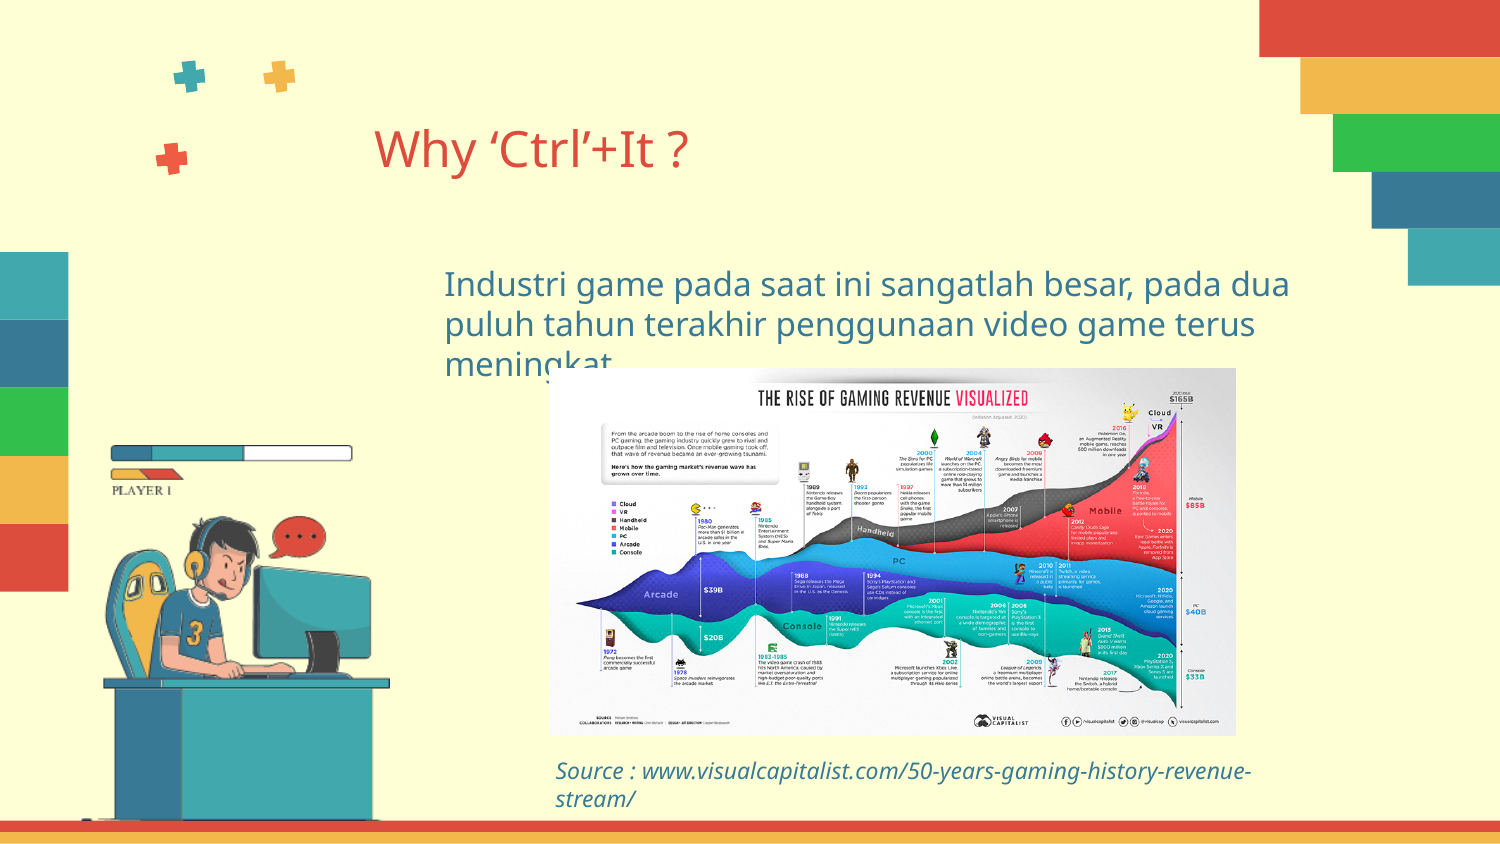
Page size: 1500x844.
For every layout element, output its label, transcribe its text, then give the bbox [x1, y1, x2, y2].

subtitle Source : www.visualcapitalist.com/50-years-gaming-history-revenue-stream/ [540, 741, 1311, 795]
title Why ‘Ctrl’+It ? [359, 101, 1148, 249]
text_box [155, 60, 296, 176]
picture [81, 445, 390, 821]
subtitle Industri game pada saat ini sangatlah besar, pada dua puluh tahun terakhir penggunaan video game terus meningkat [429, 248, 1349, 622]
picture [548, 368, 1236, 736]
